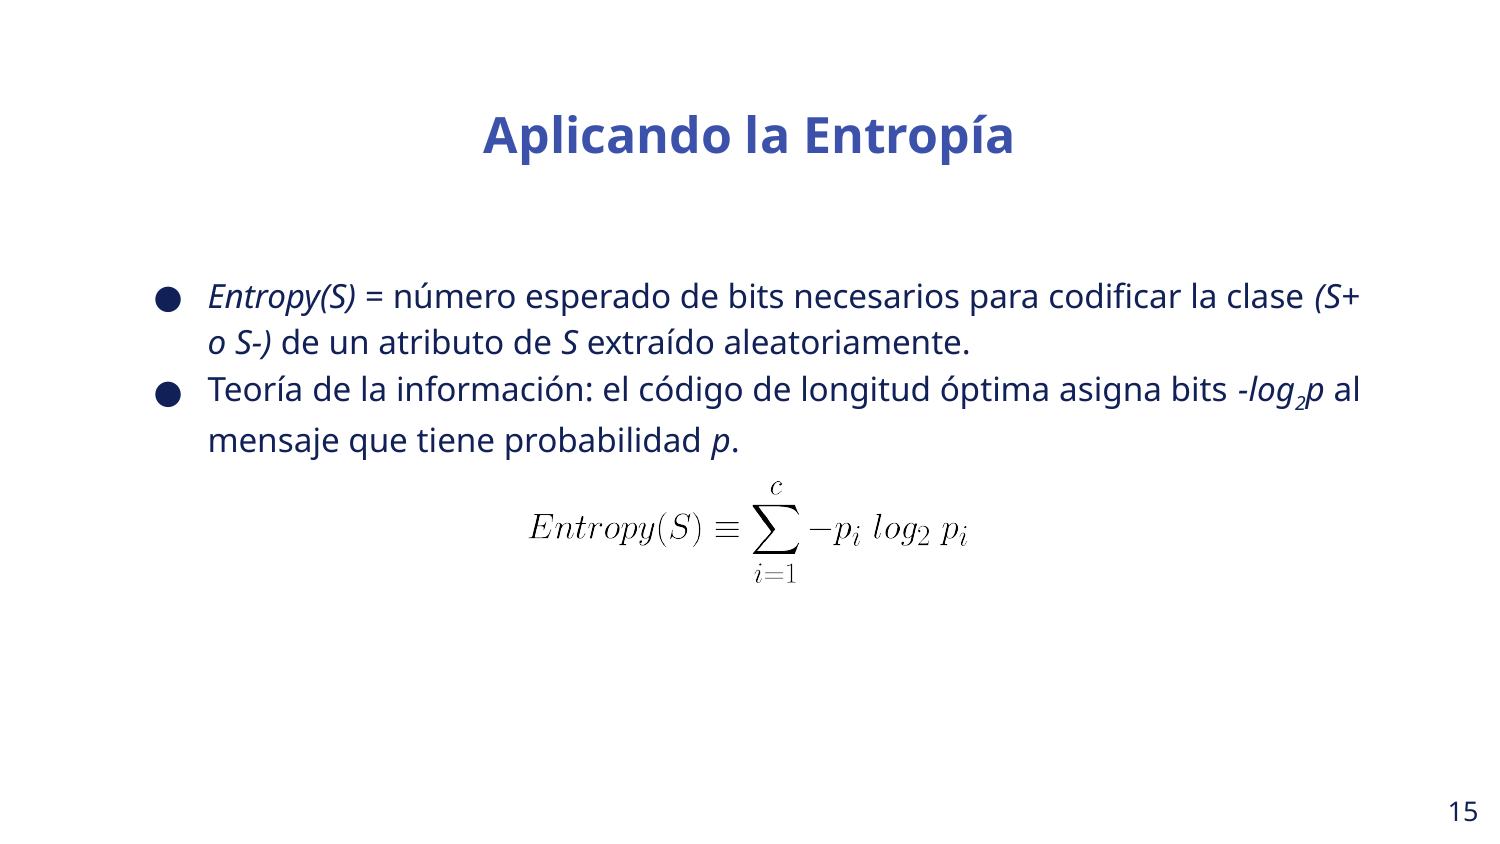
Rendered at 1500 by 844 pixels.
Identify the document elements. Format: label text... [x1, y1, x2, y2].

picture [528, 481, 967, 583]
slide_number ‹#› [1403, 779, 1494, 844]
text_box Aplicando la Entropía [0, 88, 1500, 183]
text_box Entropy(S) = número esperado de bits necesarios para codificar la clase (S+ o S-) de un atributo de S extraído aleatoriamente. Teoría de la información: el código de longitud óptima asigna bits -log2p al mensaje que tiene probabilidad p. [117, 254, 1382, 762]
